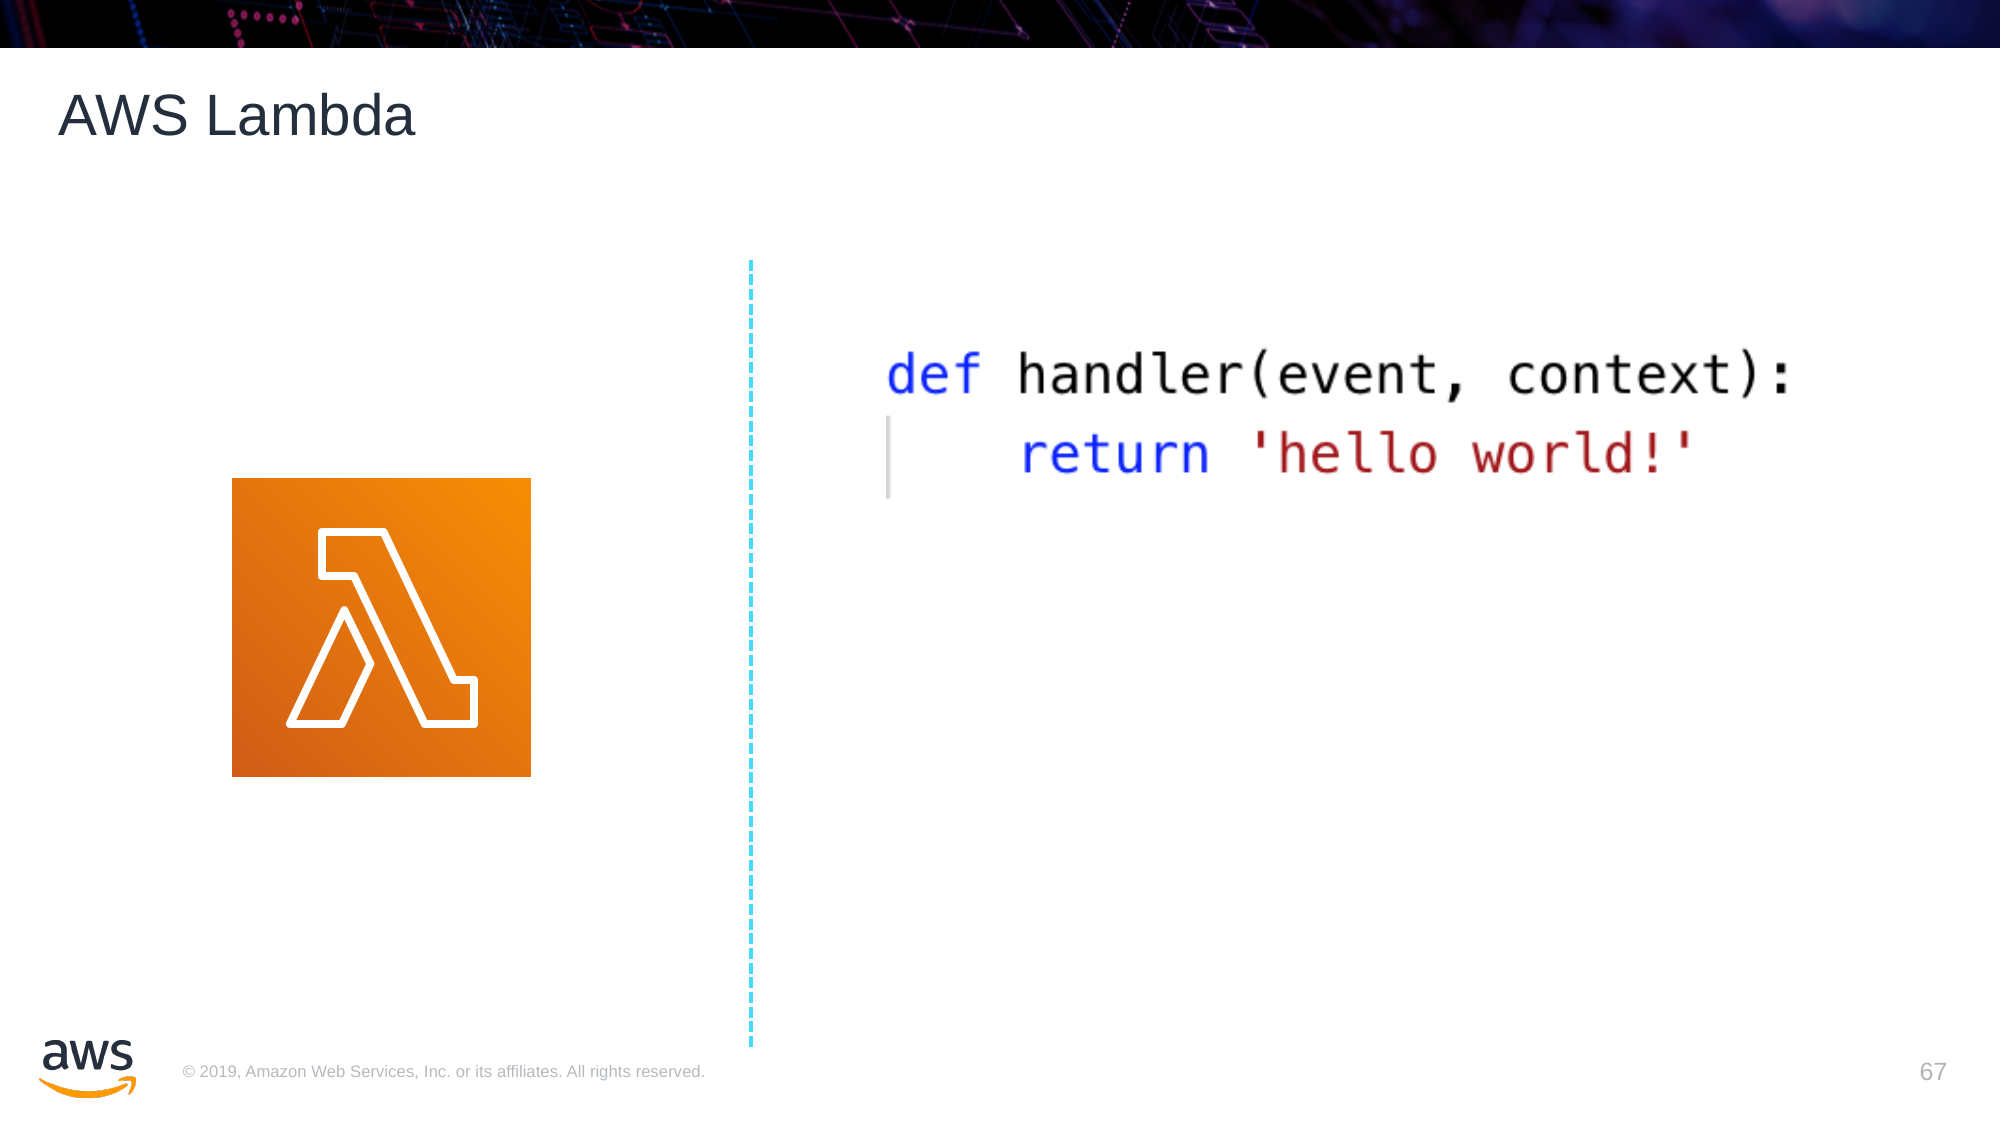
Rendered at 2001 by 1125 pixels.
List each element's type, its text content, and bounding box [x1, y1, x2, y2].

picture [0, 0, 2000, 48]
slide_number 67 [1512, 1040, 1963, 1101]
picture [39, 1040, 136, 1098]
picture [886, 303, 1890, 586]
title AWS Lambda [43, 67, 1963, 166]
picture [232, 478, 531, 777]
